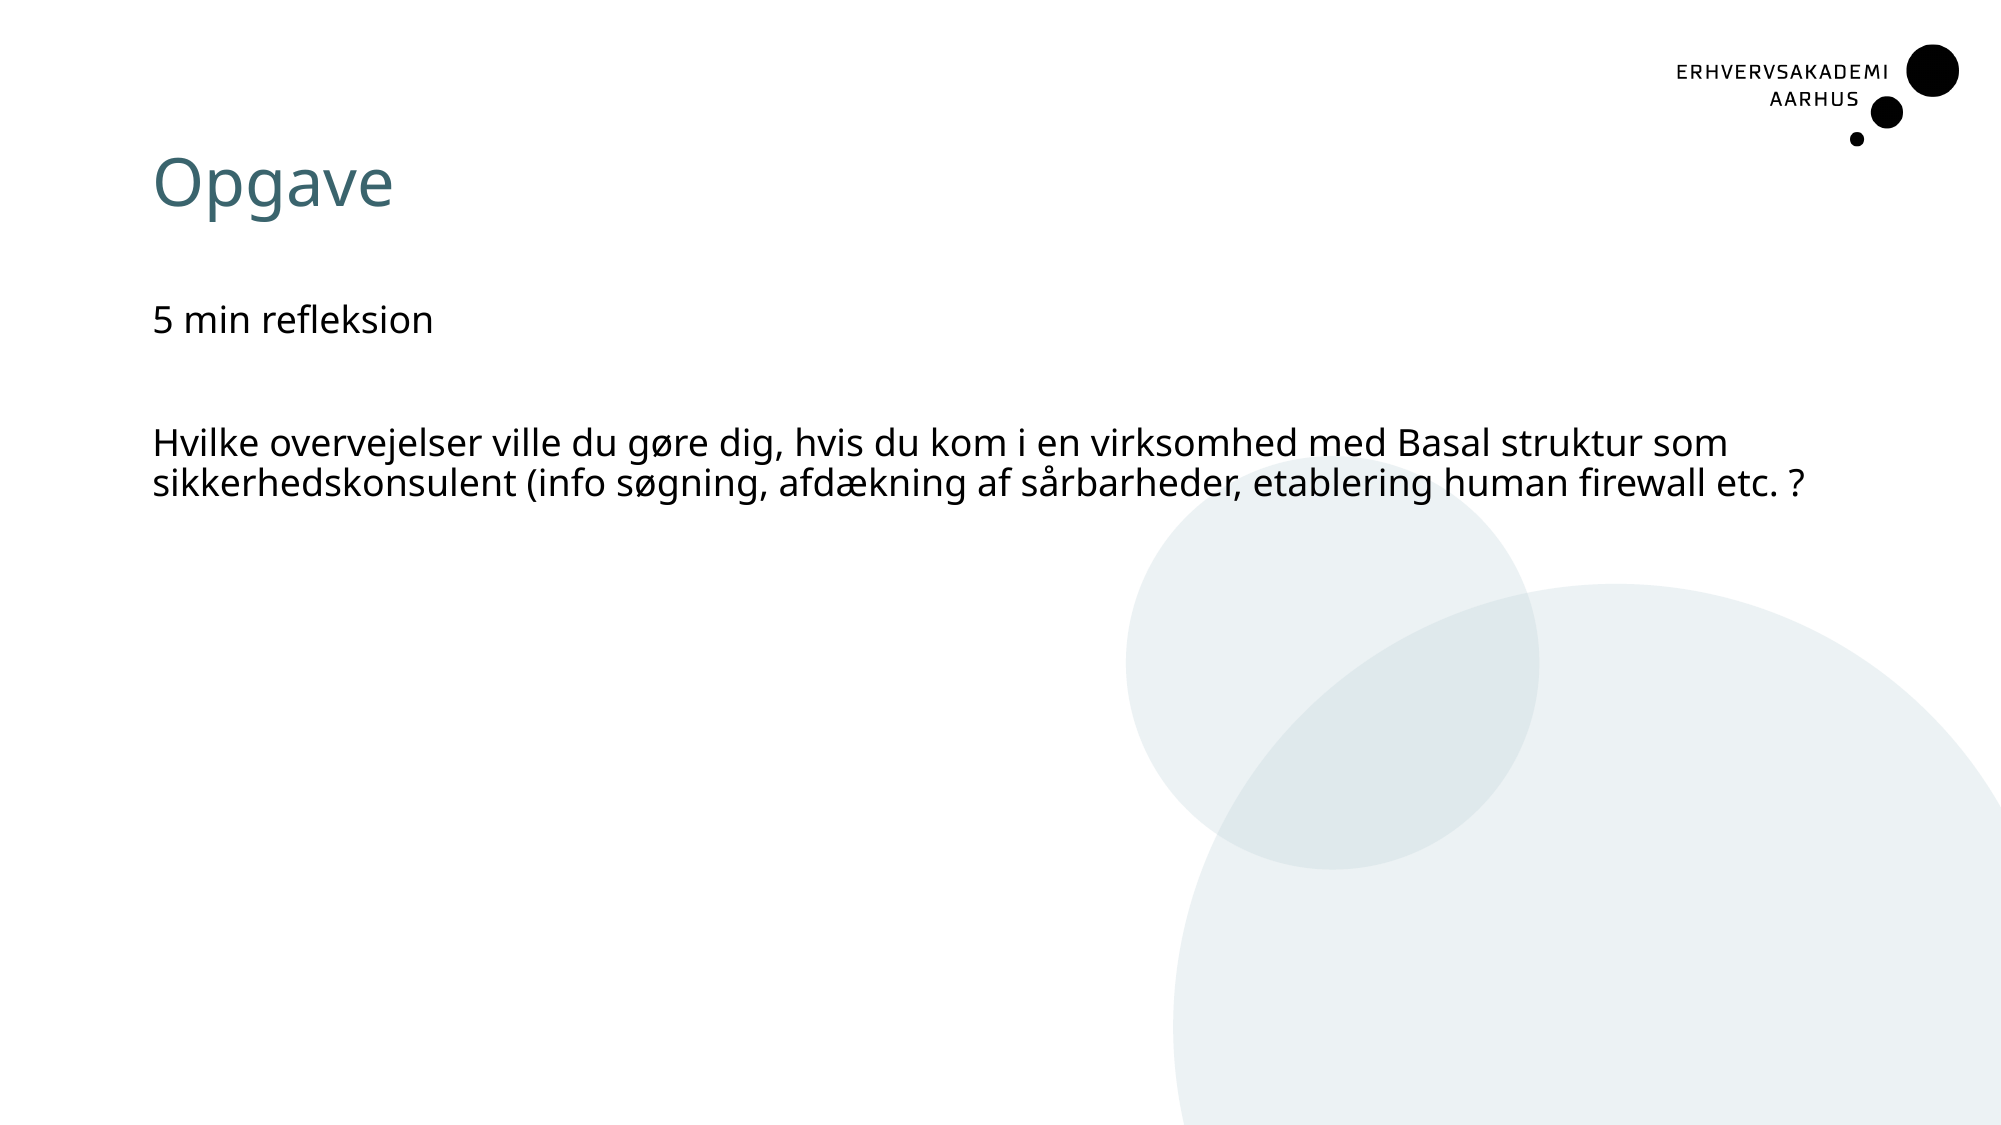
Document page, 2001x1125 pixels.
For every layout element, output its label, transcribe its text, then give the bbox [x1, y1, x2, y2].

title Opgave [137, 109, 1863, 261]
list 5 min refleksion Hvilke overvejelser ville du gøre dig, hvis du kom i en virksomhed med Basal struktur som sikkerhedskonsulent (info søgning, afdækning af sårbarheder, etablering human firewall etc. ? [137, 293, 1863, 1016]
picture [1666, 38, 1965, 151]
